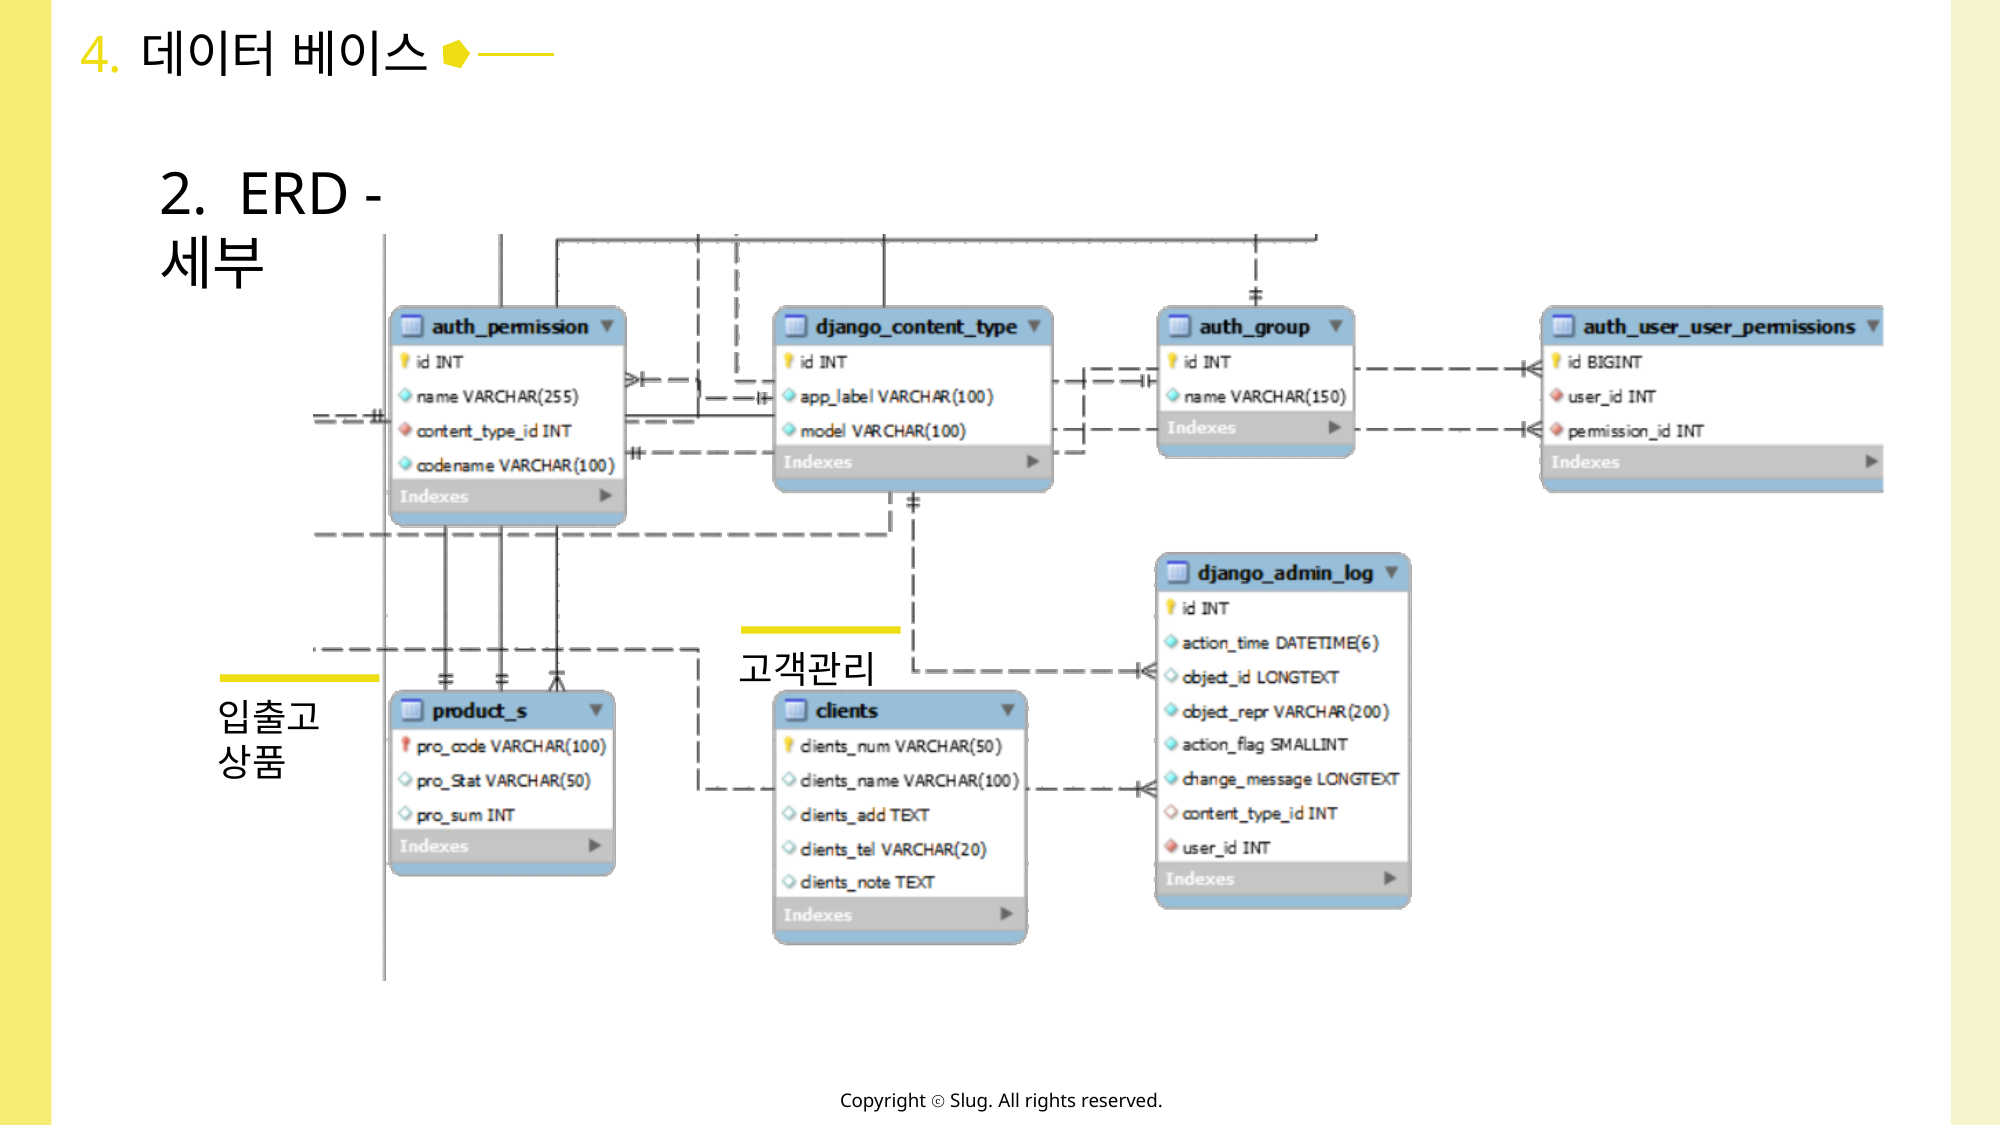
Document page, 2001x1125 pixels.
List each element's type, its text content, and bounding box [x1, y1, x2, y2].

text_box [0, 0, 53, 1125]
text_box Copyright ⓒ Slug. All rights reserved. [529, 1081, 1474, 1119]
text_box 입출고 상품 [203, 686, 313, 792]
text_box 데이터 베이스 [145, 15, 530, 90]
text_box [441, 38, 472, 70]
picture [313, 234, 1884, 981]
text_box 4. [65, 15, 145, 90]
text_box 2. ERD - 세부 [144, 148, 528, 304]
text_box [219, 673, 313, 683]
text_box [1950, 0, 2000, 1125]
